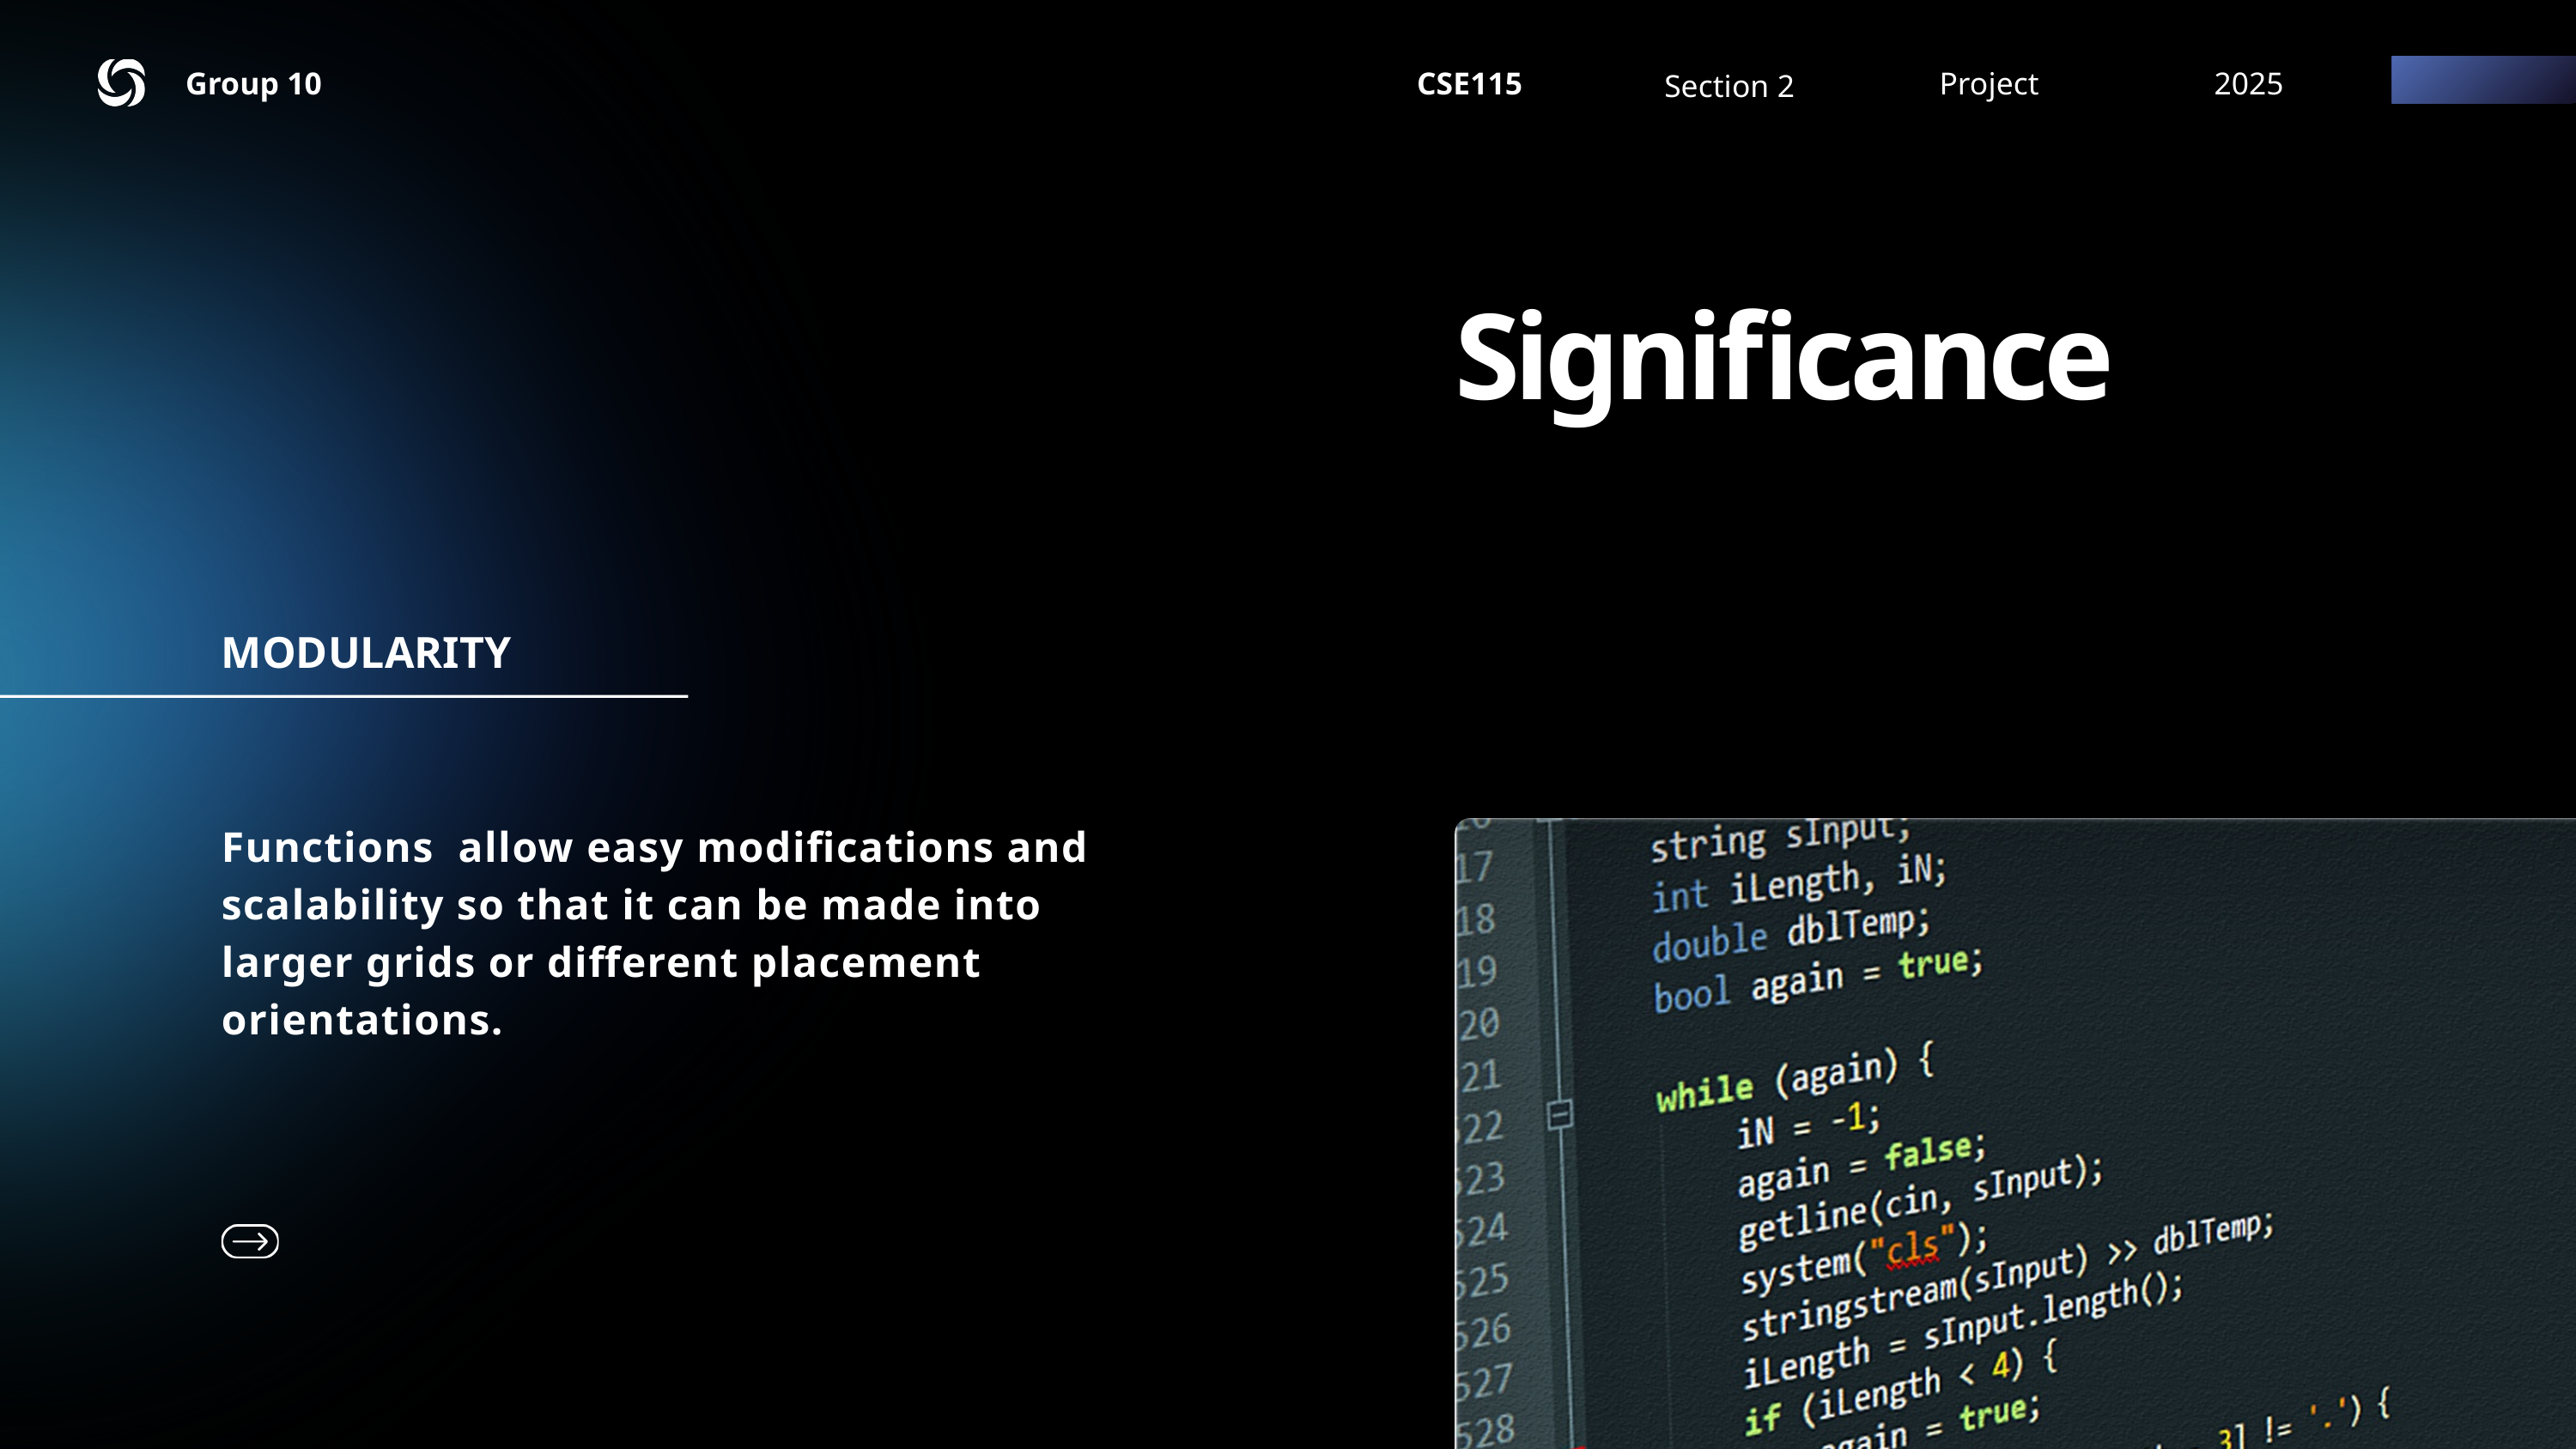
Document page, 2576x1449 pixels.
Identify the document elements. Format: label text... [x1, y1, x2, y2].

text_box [1454, 817, 2576, 1449]
text_box Group 10 [185, 58, 574, 101]
text_box 2025 [2131, 58, 2366, 101]
text_box Functions allow easy modifications and scalability so that it can be made into larger grids or different placement orientations. [221, 812, 1156, 1101]
text_box [0, 0, 1010, 1449]
text_box [98, 59, 145, 106]
text_box Section 2 [1612, 60, 1847, 104]
text_box CSE115 [1352, 58, 1588, 101]
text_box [2391, 56, 2576, 104]
text_box Significance [1455, 285, 2366, 423]
text_box MODULARITY [221, 629, 948, 677]
text_box Project [1872, 58, 2106, 101]
text_box [221, 1224, 279, 1258]
